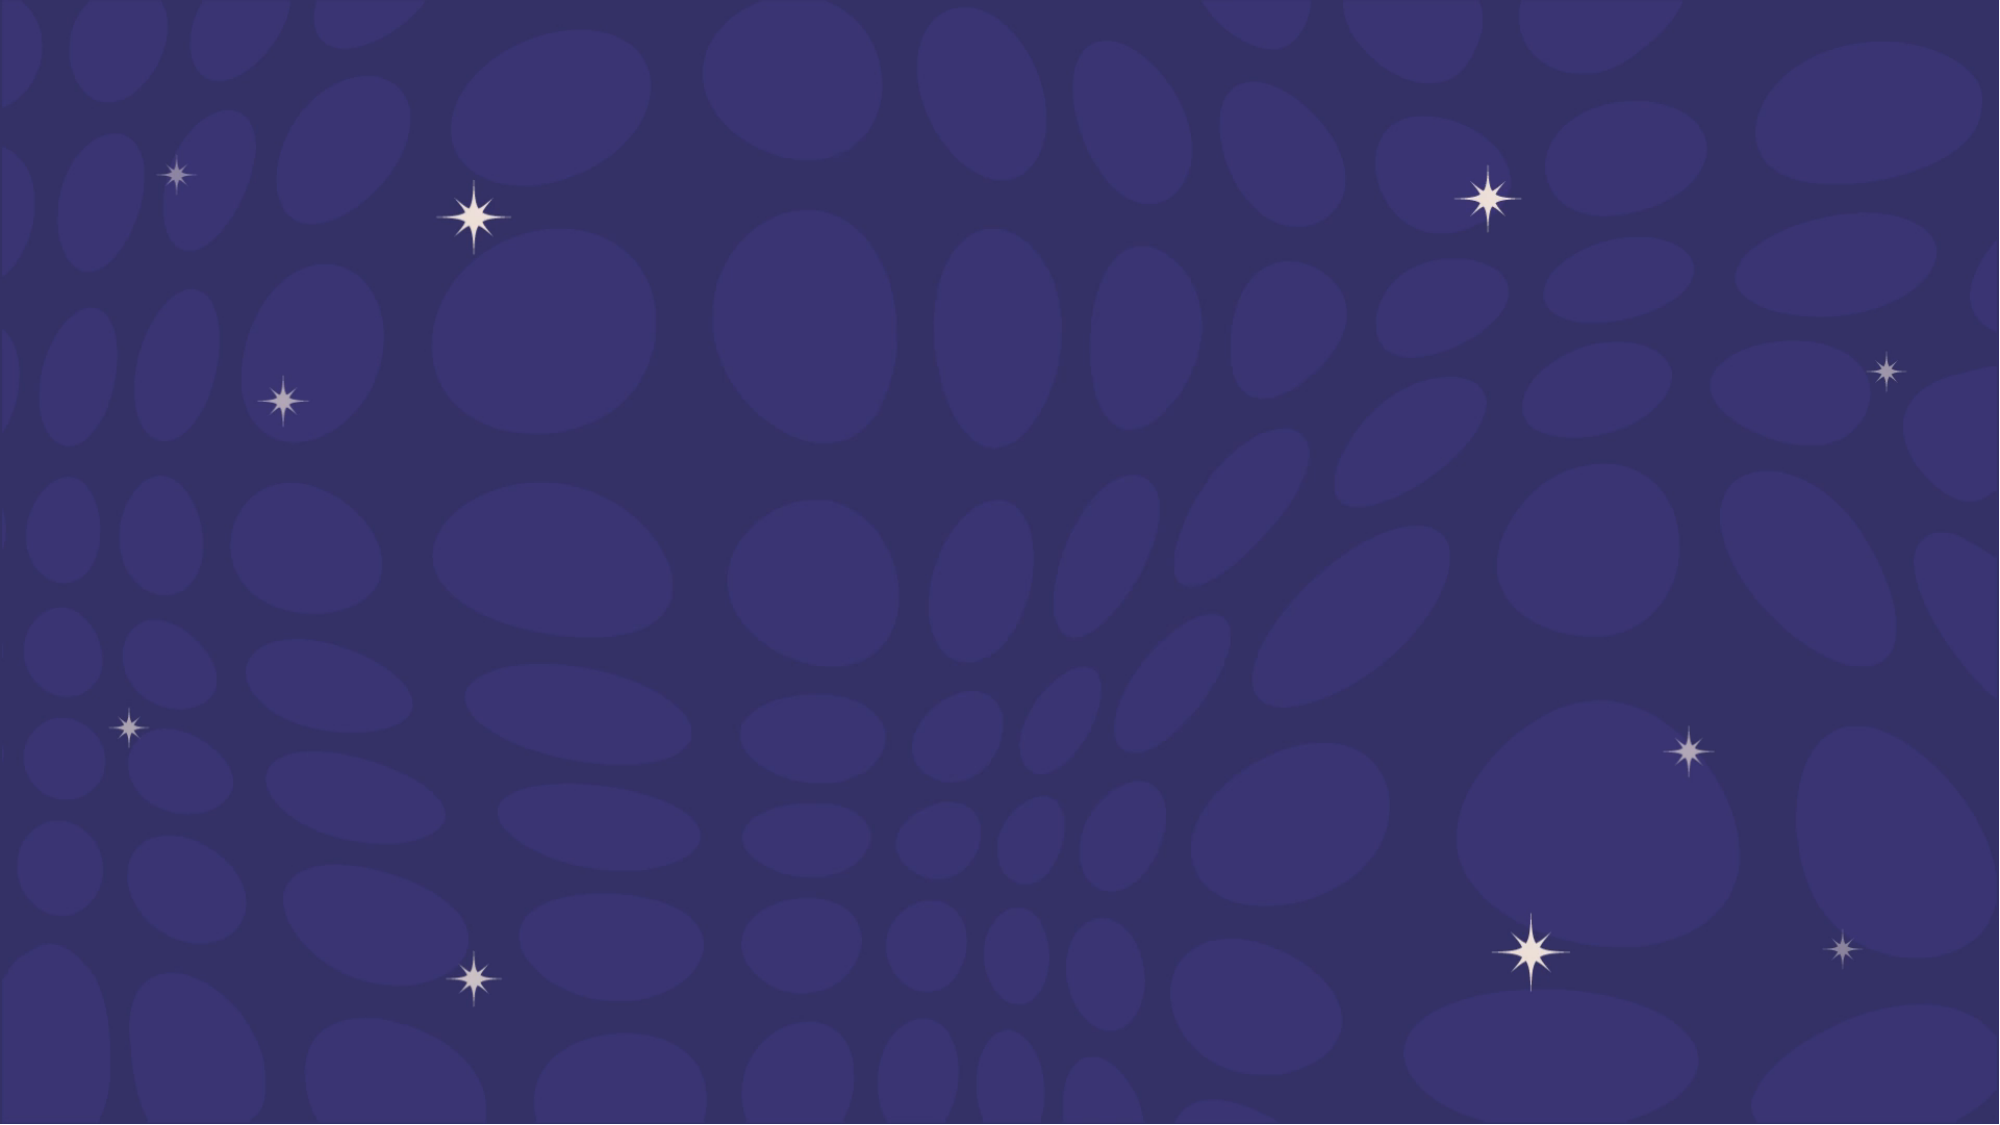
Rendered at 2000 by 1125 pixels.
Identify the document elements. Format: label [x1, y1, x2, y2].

text_box [0, 0, 2000, 1125]
